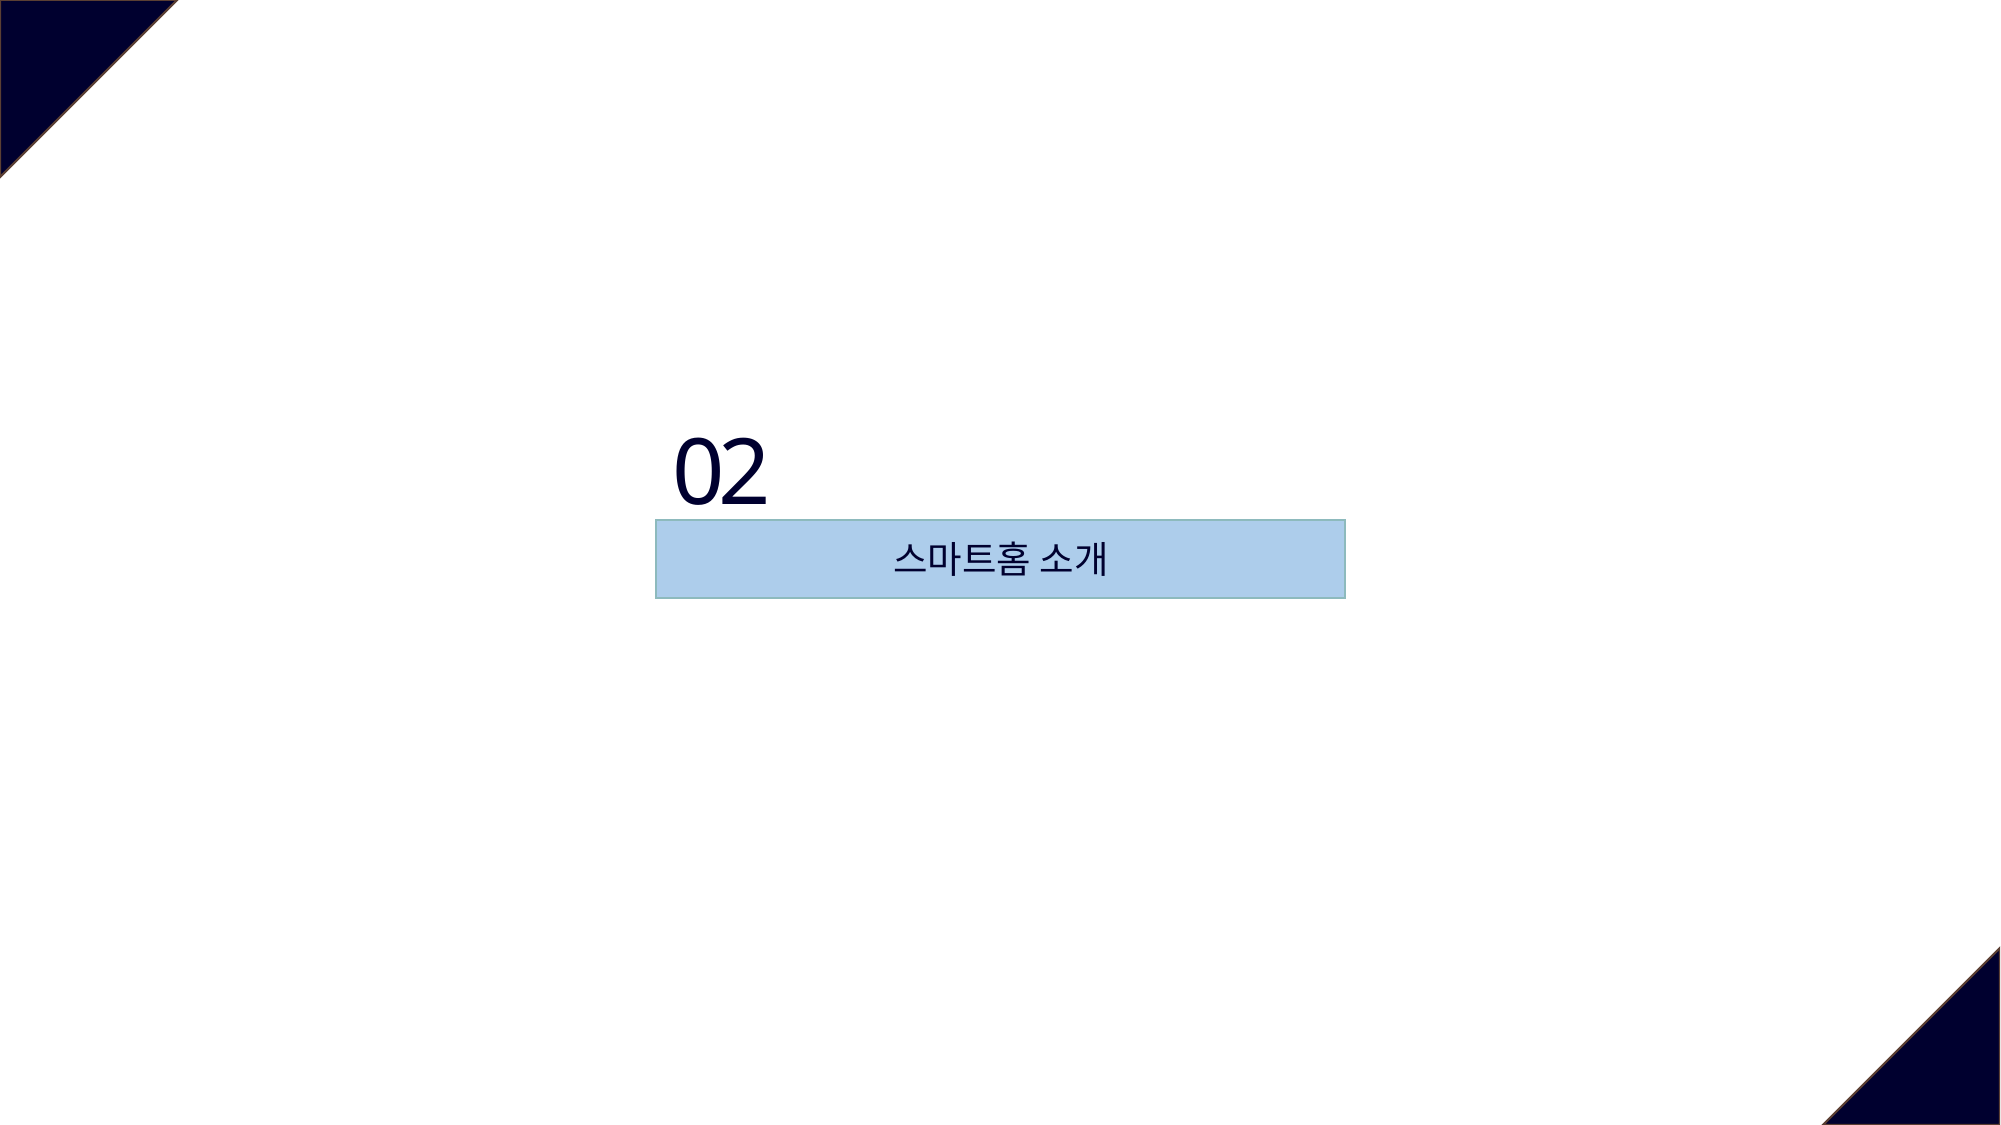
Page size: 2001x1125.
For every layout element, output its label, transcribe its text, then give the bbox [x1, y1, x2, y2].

text_box 스마트홈 소개 [655, 519, 1346, 599]
text_box 02 [657, 405, 786, 519]
